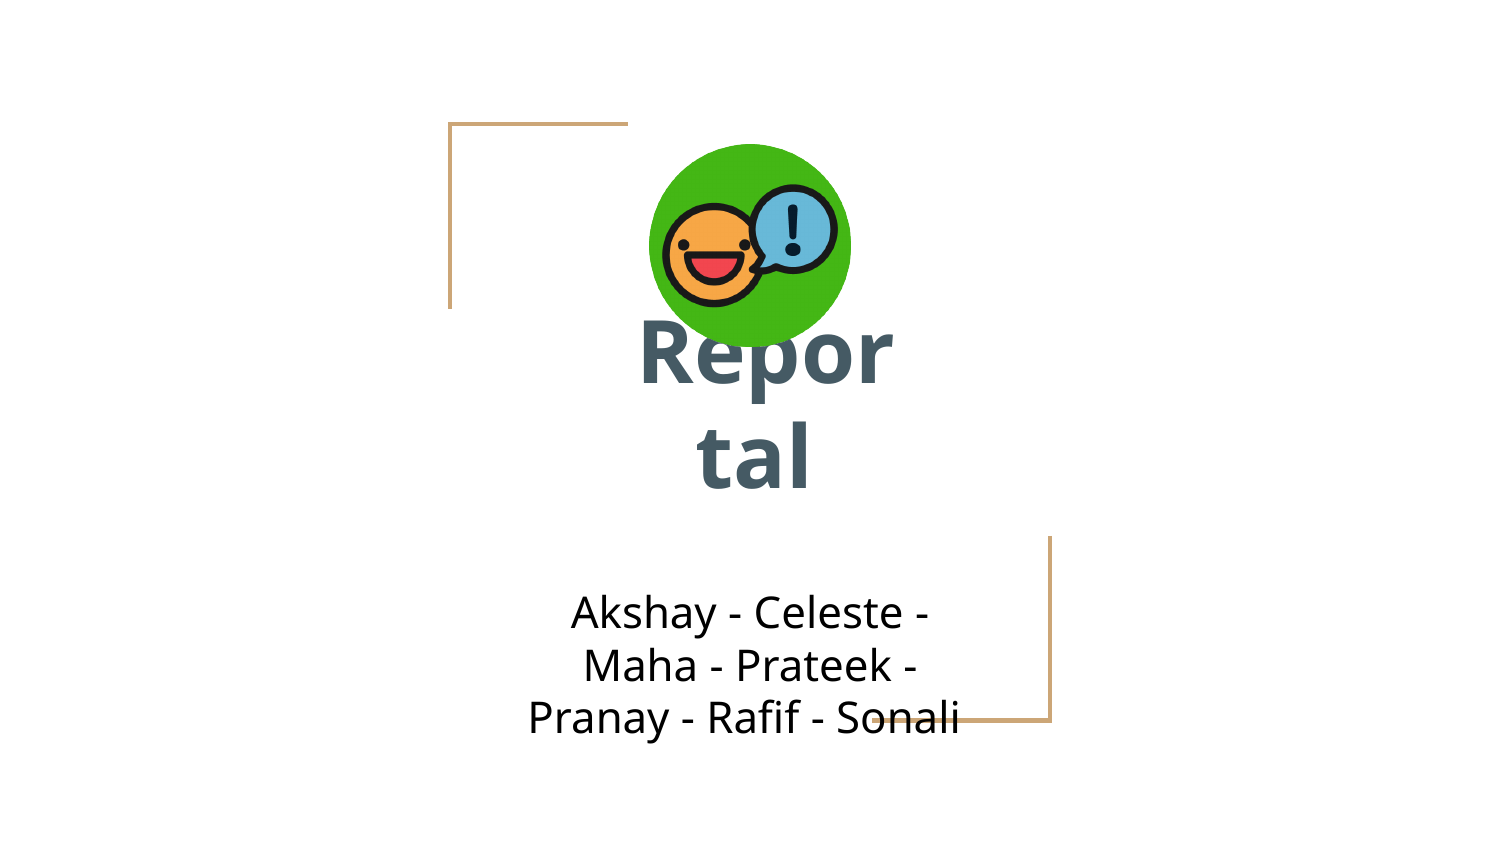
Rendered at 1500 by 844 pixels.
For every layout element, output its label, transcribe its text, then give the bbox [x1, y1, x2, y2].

subtitle Akshay - Celeste - Maha - Prateek - Pranay - Rafif - Sonali [499, 570, 1001, 686]
picture [649, 144, 851, 347]
title Reportal [616, 395, 915, 522]
